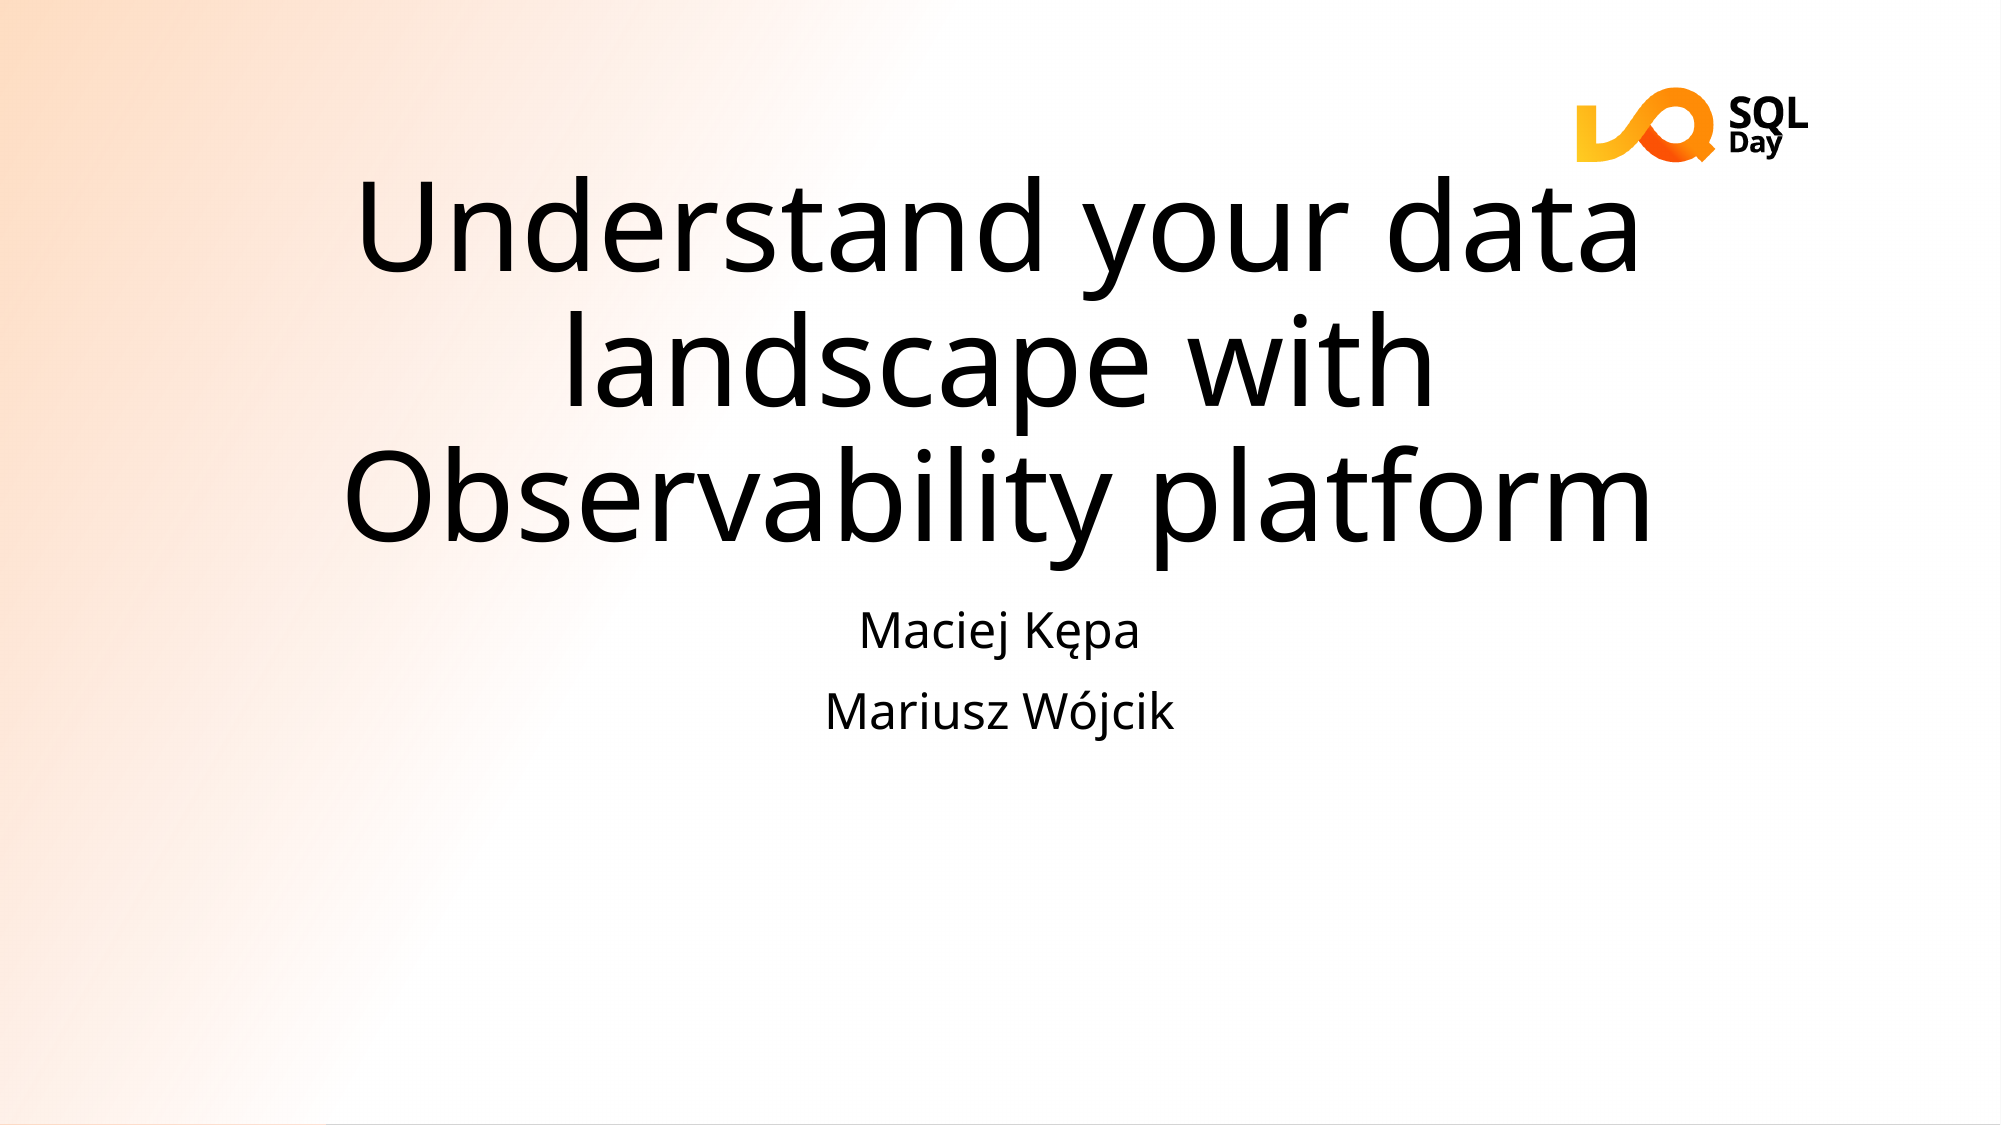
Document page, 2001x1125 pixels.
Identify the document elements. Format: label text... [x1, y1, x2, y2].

picture [0, 0, 2001, 1125]
subtitle Maciej Kępa Mariusz Wójcik [249, 590, 1750, 863]
title Understand your data landscape with Observability platform [249, 184, 1750, 576]
